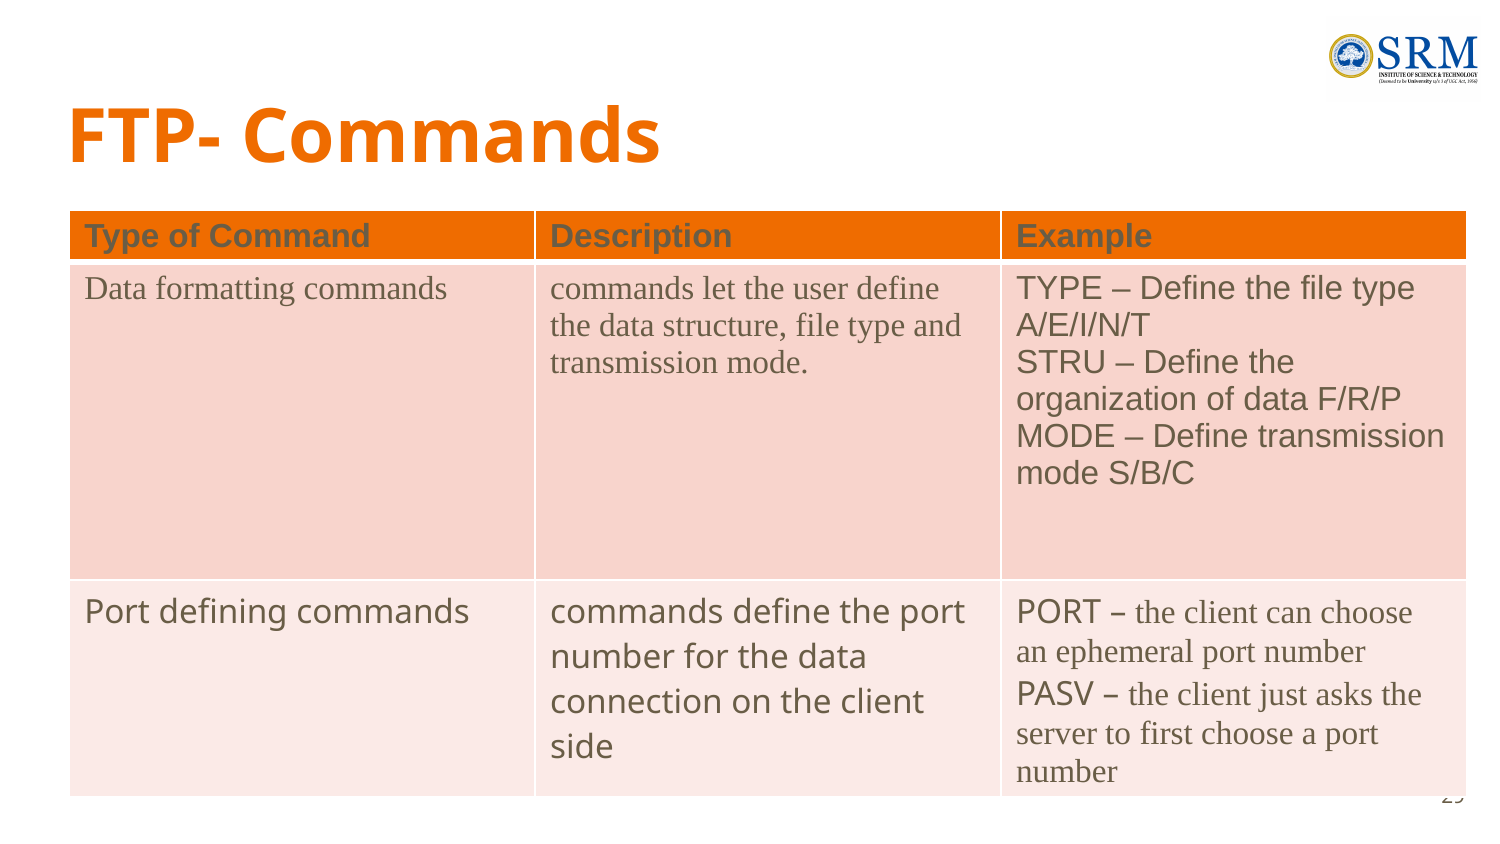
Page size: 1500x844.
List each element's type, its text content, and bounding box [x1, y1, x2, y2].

table_cell Port defining commands [70, 581, 534, 796]
table_cell commands define the port number for the data connection on the client side [536, 581, 1000, 796]
table_cell Data formatting commands [70, 265, 534, 579]
table_header Description [536, 211, 1000, 259]
slide_number 29 [1389, 764, 1480, 830]
table_header Example [1002, 211, 1466, 259]
title FTP- Commands [51, 72, 1449, 189]
table_cell PORT – the client can choose an ephemeral port number PASV – the client just asks the server to first choose a port number [1002, 581, 1466, 796]
table_header Type of Command [70, 211, 534, 259]
table_cell TYPE – Define the file type A/E/I/N/T STRU – Define the organization of data F/R/P MODE – Define transmission mode S/B/C [1002, 265, 1466, 579]
table_cell commands let the user define the data structure, file type and transmission mode. [536, 265, 1000, 579]
picture [1326, 16, 1481, 103]
